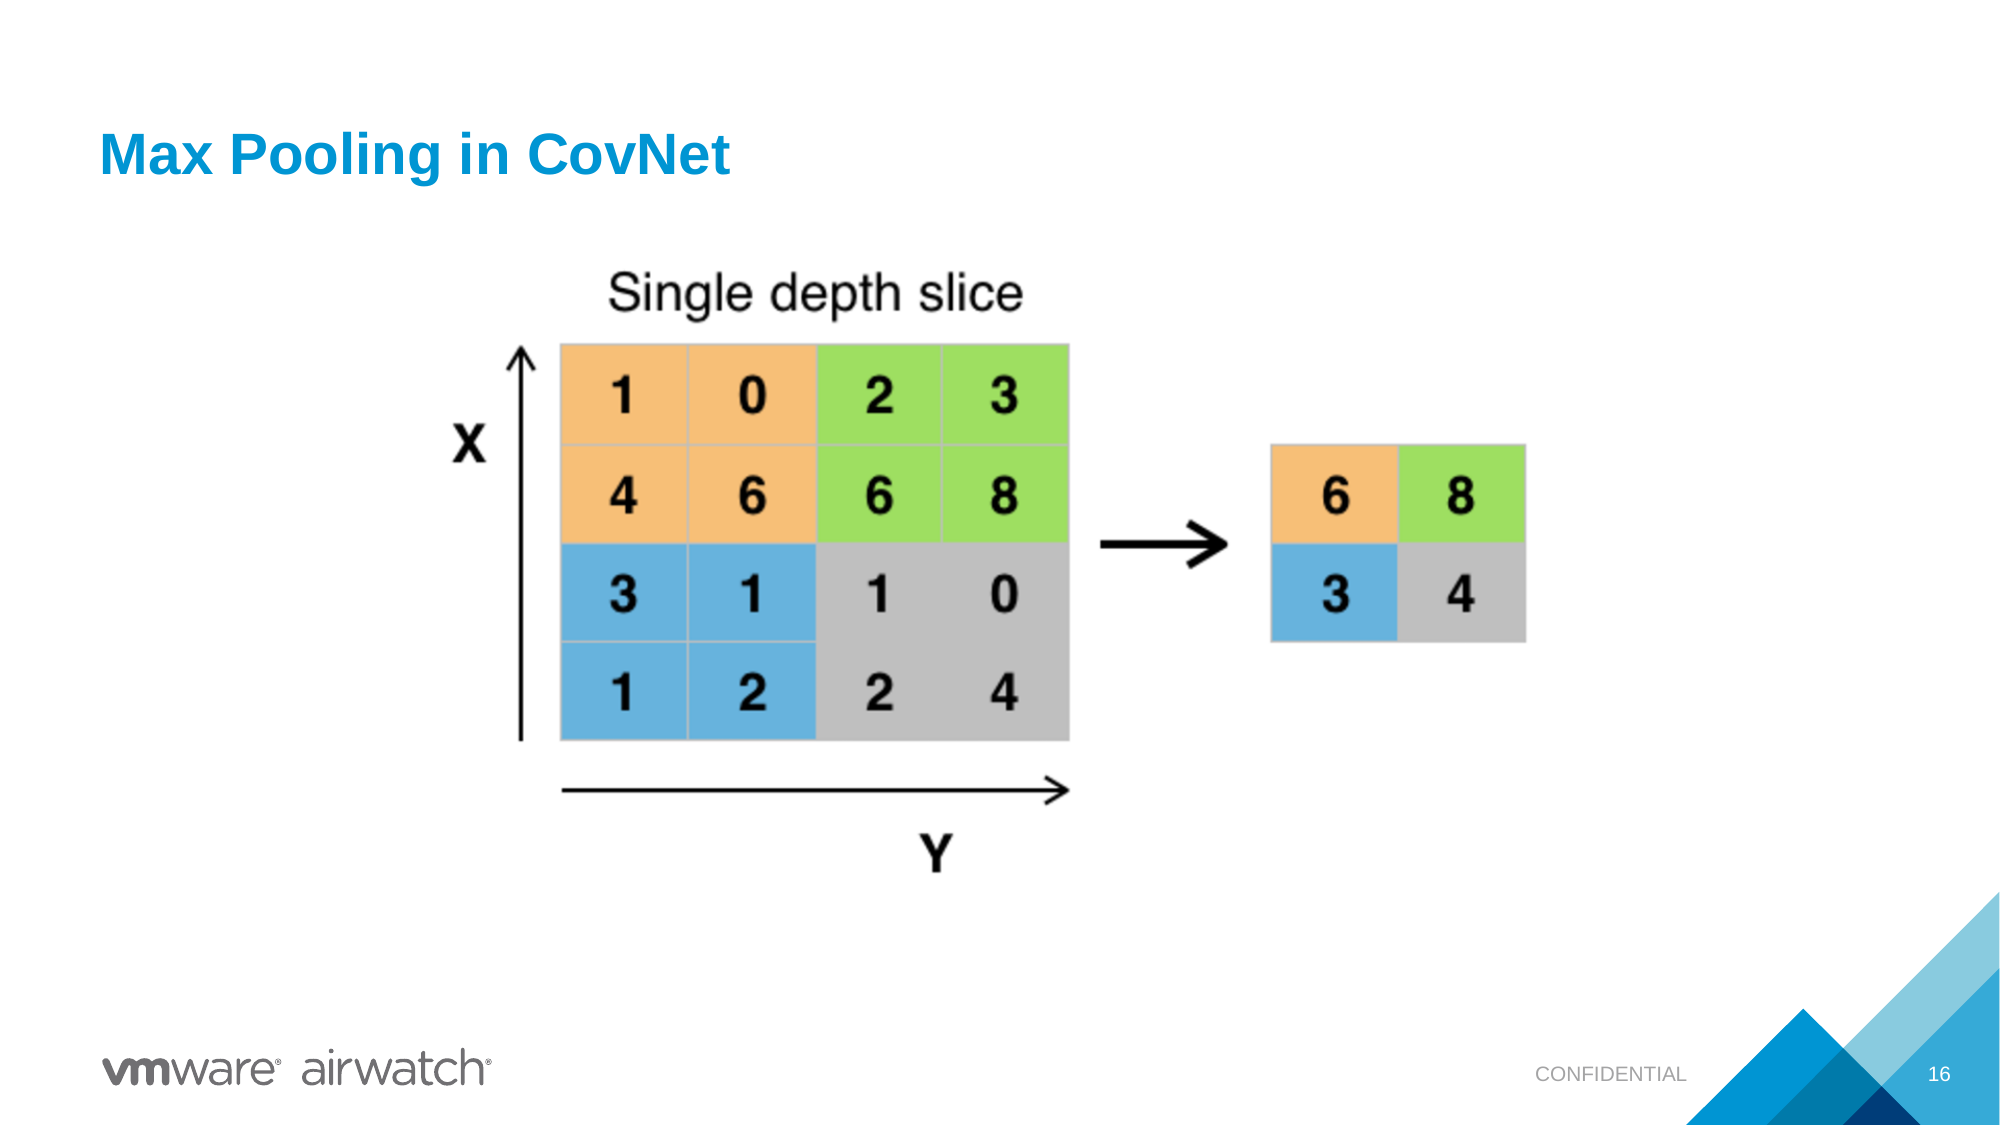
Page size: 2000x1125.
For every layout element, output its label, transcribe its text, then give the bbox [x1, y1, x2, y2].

footer CONFIDENTIAL [837, 1060, 1688, 1085]
title Max Pooling in CovNet [99, 54, 1900, 188]
picture [353, 218, 1644, 905]
slide_number 16 [1902, 1060, 1977, 1085]
